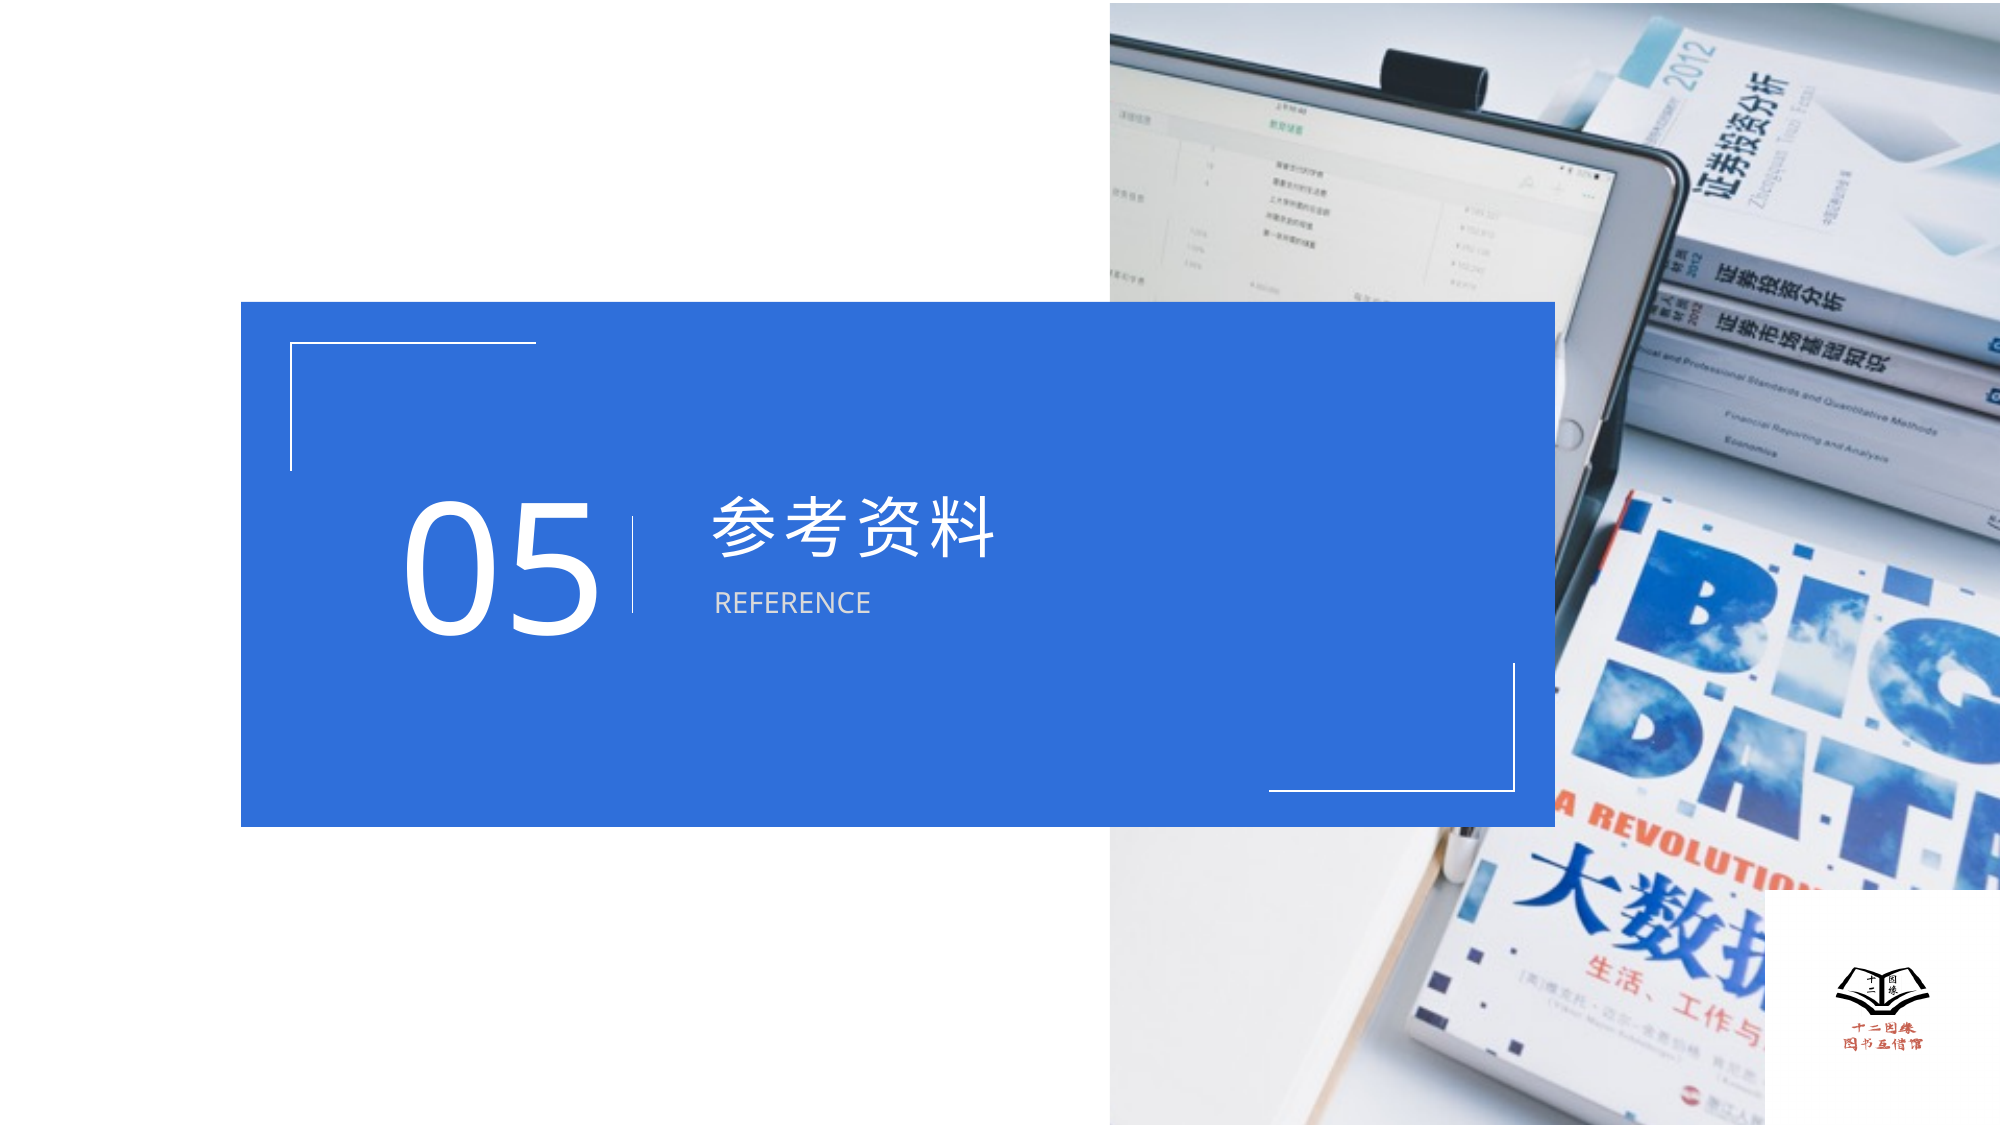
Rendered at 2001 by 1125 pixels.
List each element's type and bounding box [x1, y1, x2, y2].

text_box [240, 301, 1555, 827]
picture [1109, 0, 2000, 1125]
